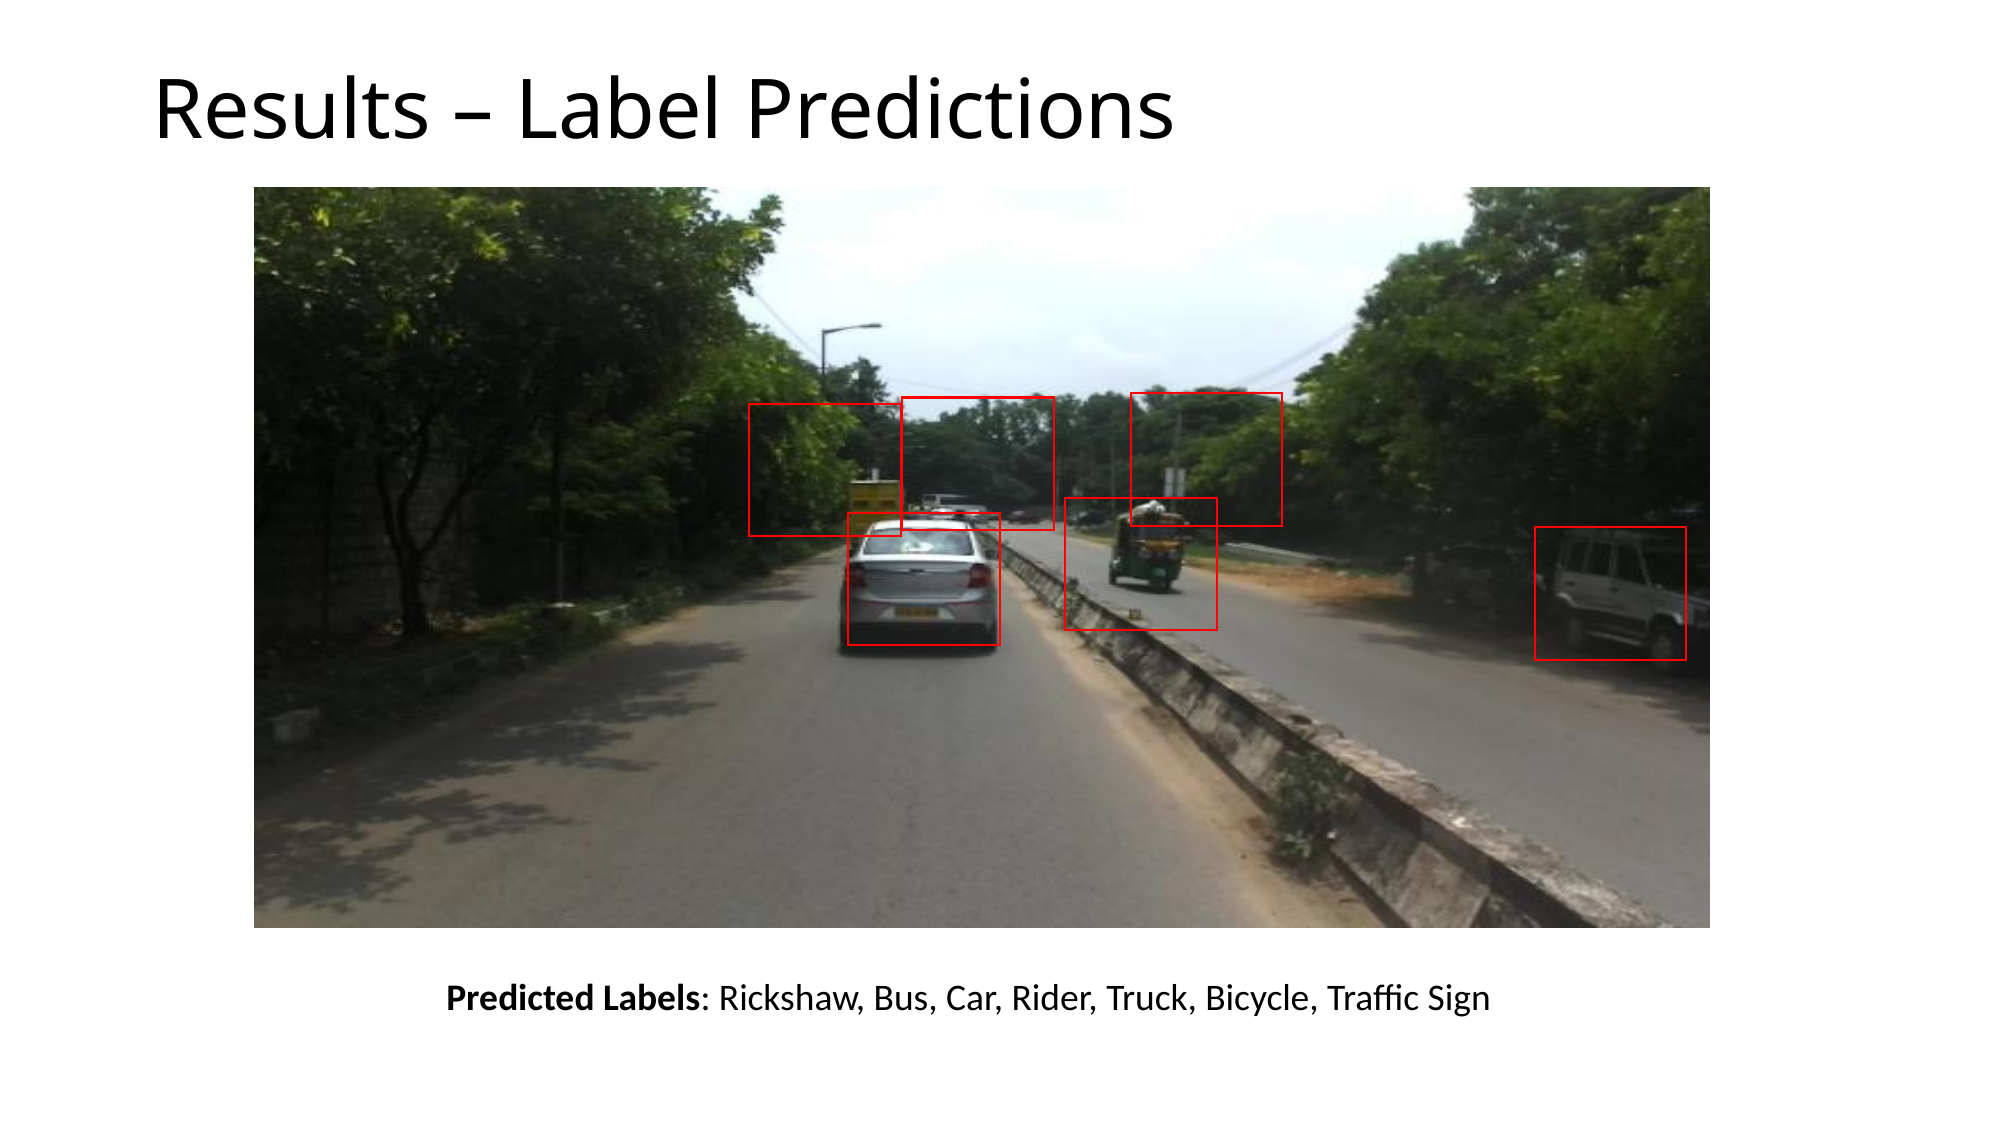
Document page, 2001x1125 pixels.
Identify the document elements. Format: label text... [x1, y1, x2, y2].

text_box Predicted Labels: Rickshaw, Bus, Car, Rider, Truck, Bicycle, Traffic Sign [431, 965, 1533, 1026]
picture [254, 187, 1710, 928]
title Results – Label Predictions [137, 59, 1863, 165]
